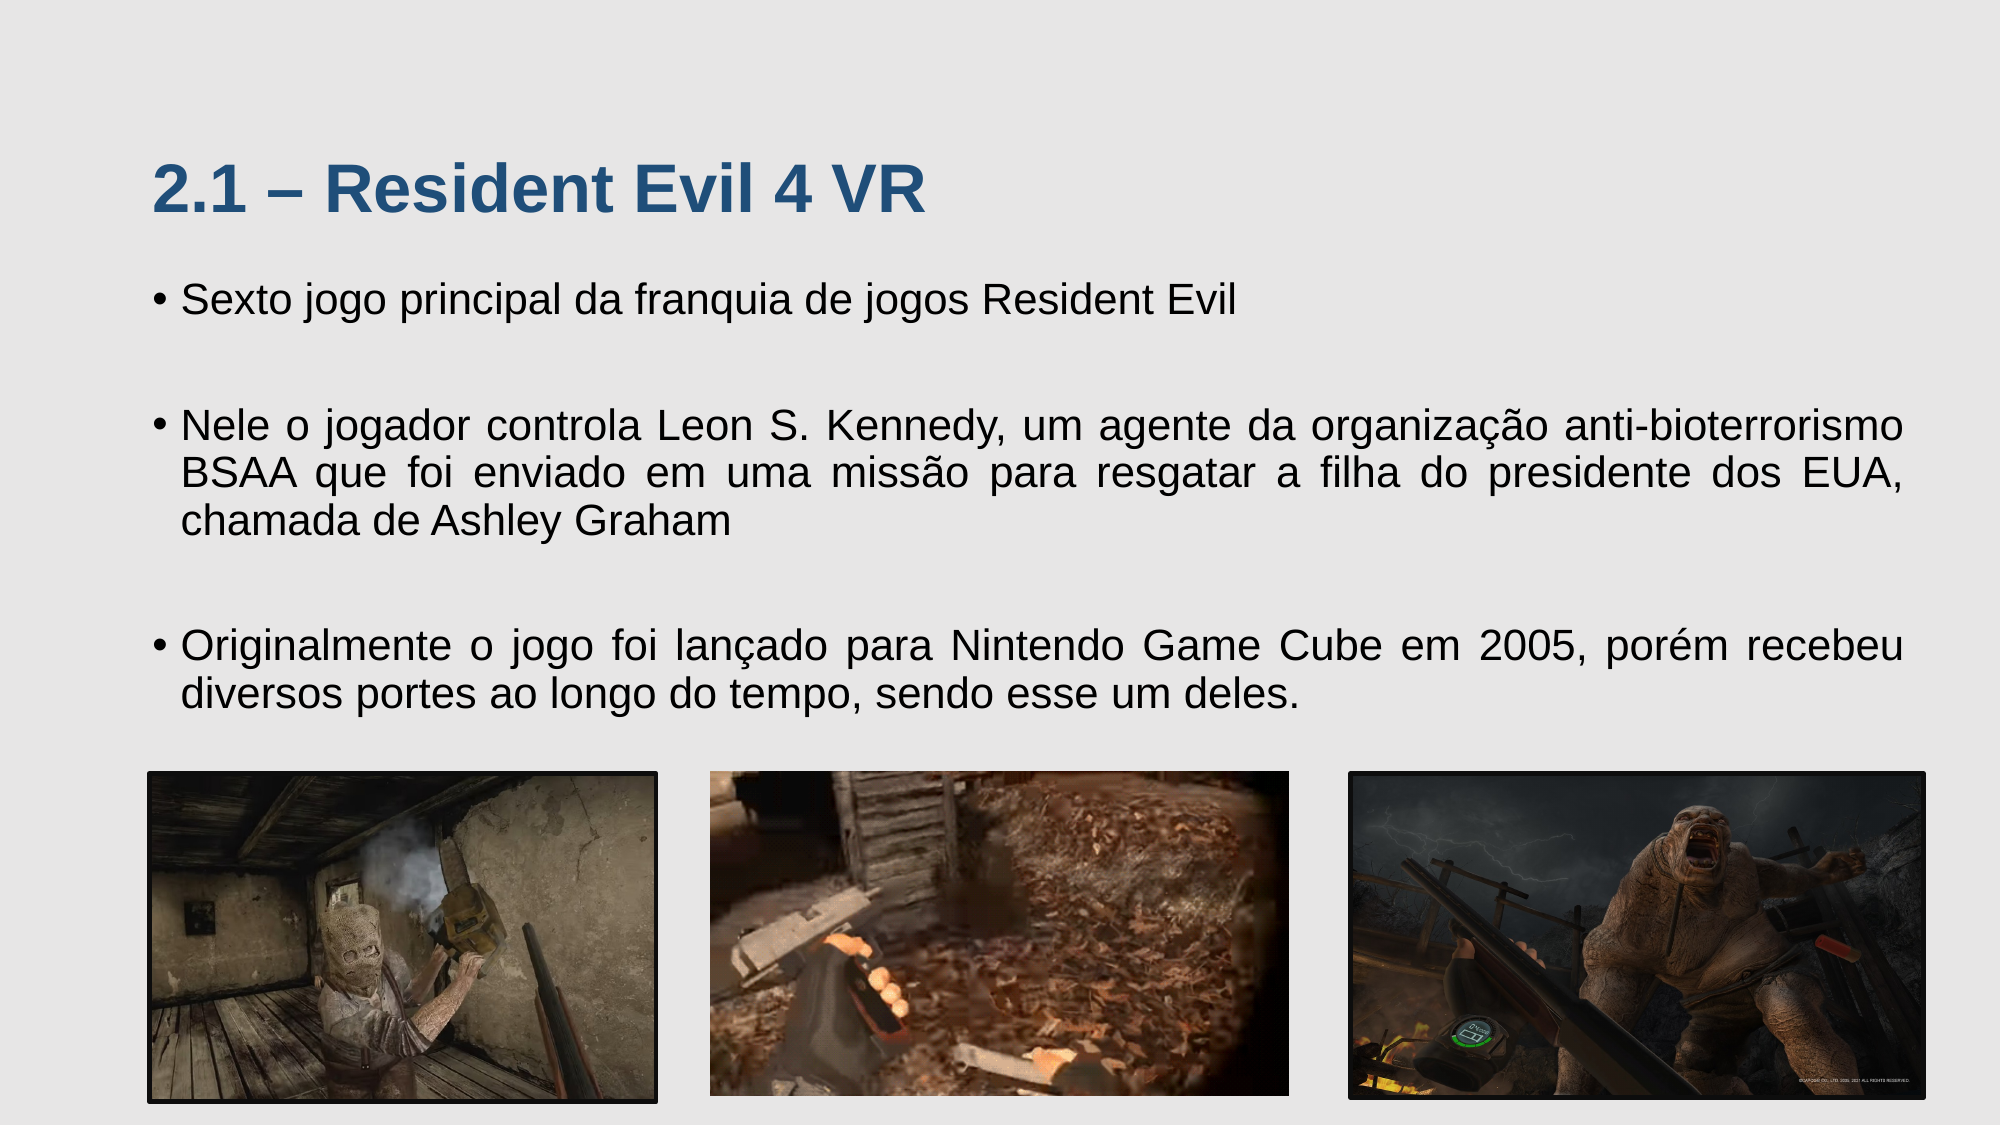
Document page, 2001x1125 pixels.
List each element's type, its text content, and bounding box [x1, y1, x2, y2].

picture [151, 775, 654, 1100]
list Sexto jogo principal da franquia de jogos Resident Evil Nele o jogador controla Leon S. Kennedy, um agente da organização anti-bioterrorismo BSAA que foi enviado em uma missão para resgatar a filha do presidente dos EUA, chamada de Ashley Graham Originalmente o jogo foi lançado para Nintendo Game Cube em 2005, porém recebeu diversos portes ao longo do tempo, sendo esse um deles. [137, 269, 1921, 754]
picture [1352, 775, 1922, 1096]
picture [710, 771, 1289, 1096]
title 2.1 – Resident Evil 4 VR [137, 82, 1299, 269]
